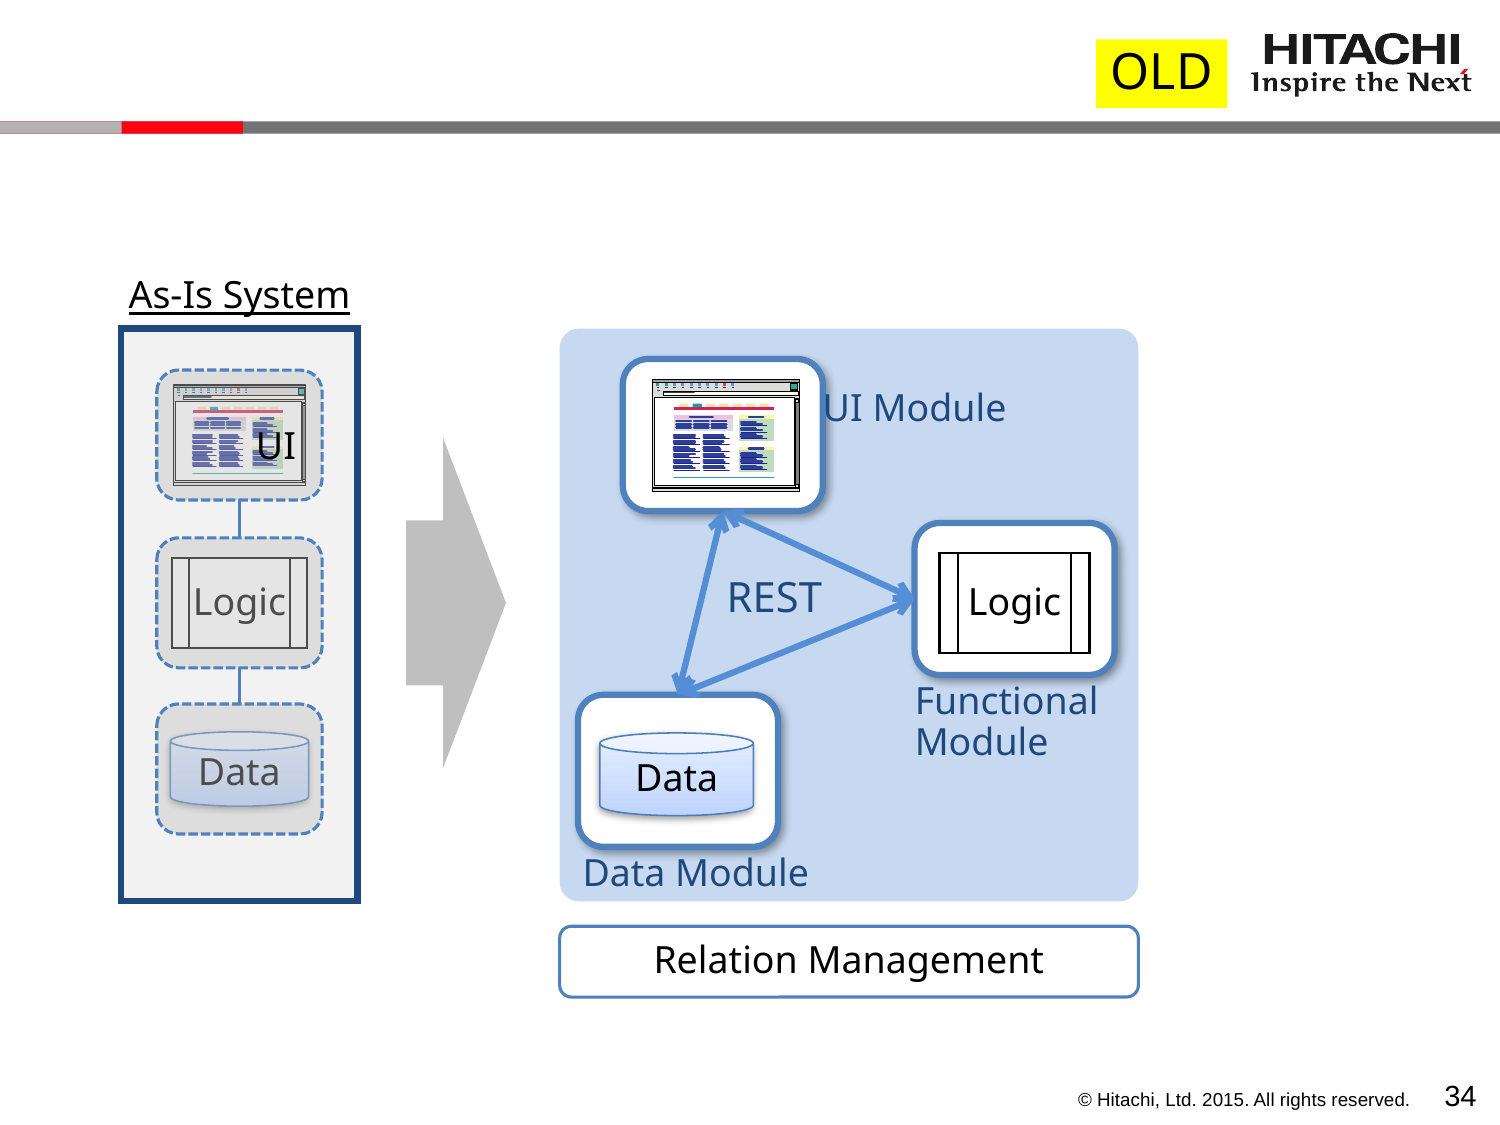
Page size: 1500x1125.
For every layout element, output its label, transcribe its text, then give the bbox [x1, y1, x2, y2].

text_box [116, 269, 1139, 998]
text_box OLD [1096, 39, 1228, 108]
slide_number 33 [1411, 1073, 1492, 1124]
